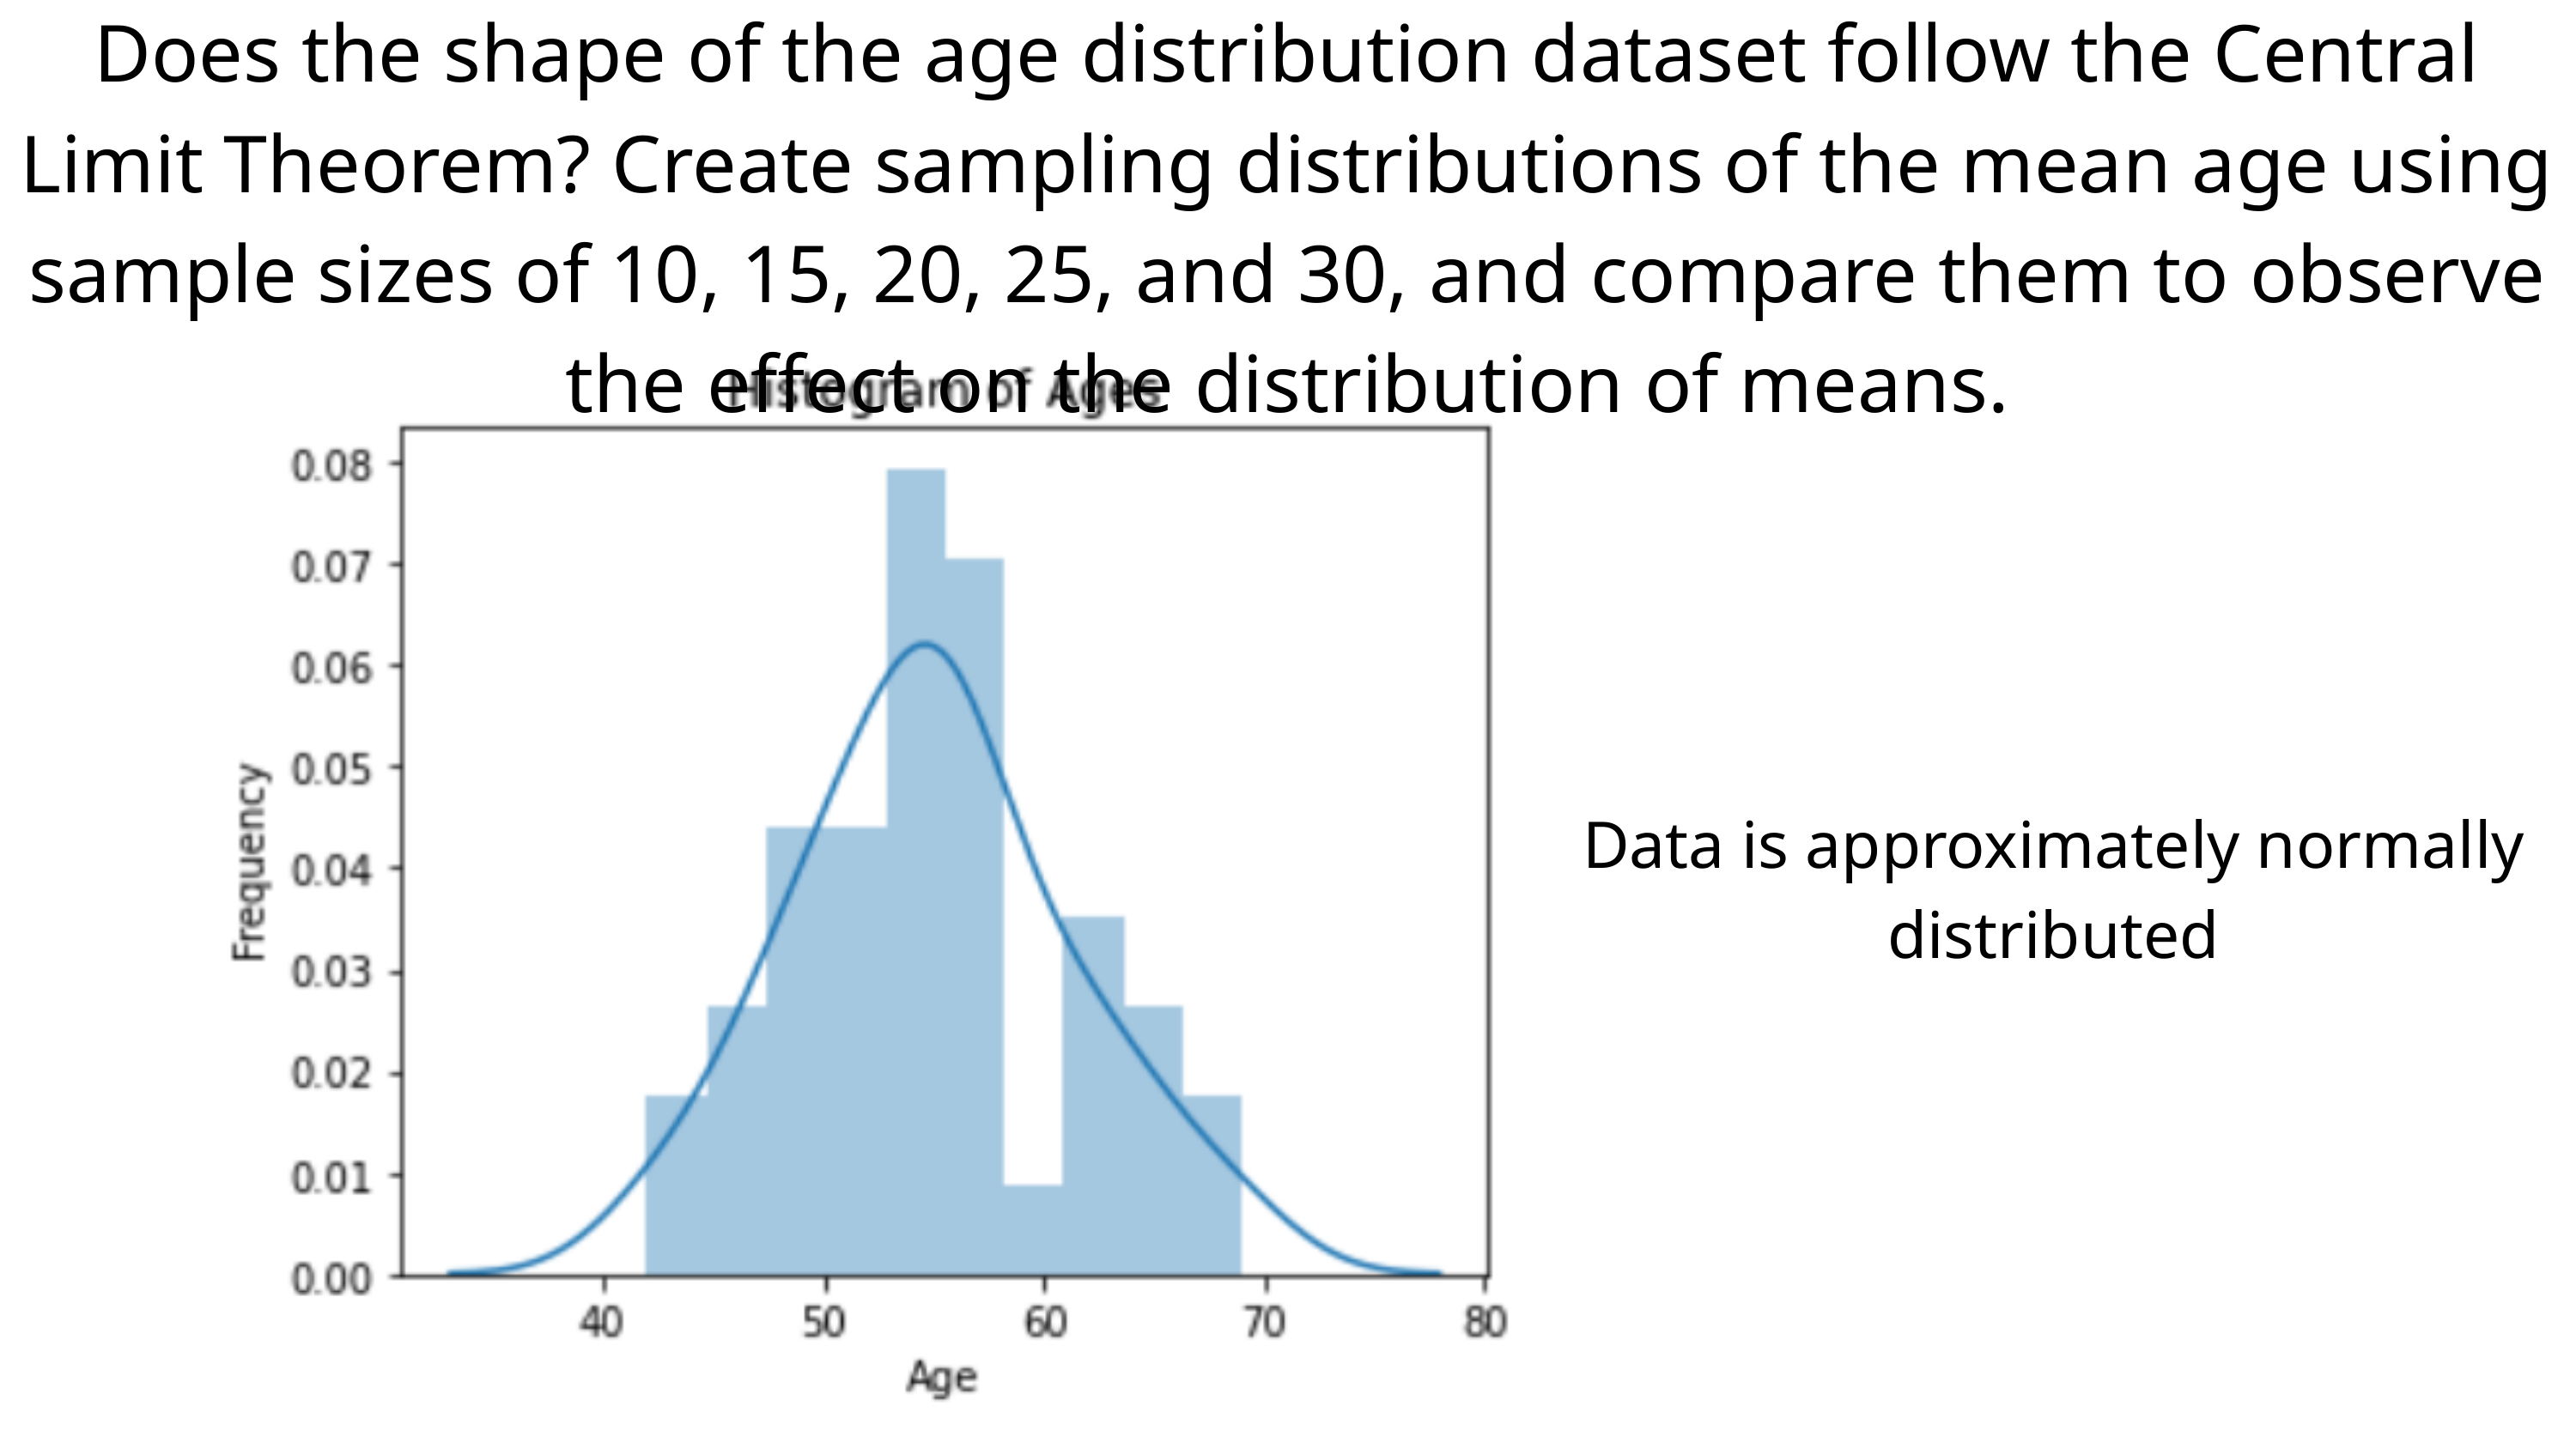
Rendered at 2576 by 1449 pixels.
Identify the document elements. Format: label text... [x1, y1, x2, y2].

text_box [191, 429, 1532, 1410]
text_box Data is approximately normally distributed [1531, 791, 2576, 972]
text_box Does the shape of the age distribution dataset follow the Central Limit Theorem? Create sampling distributions of the mean age using sample sizes of 10, 15, 20, 25, and 30, and compare them to observe the effect on the distribution of means. [0, 0, 2576, 429]
